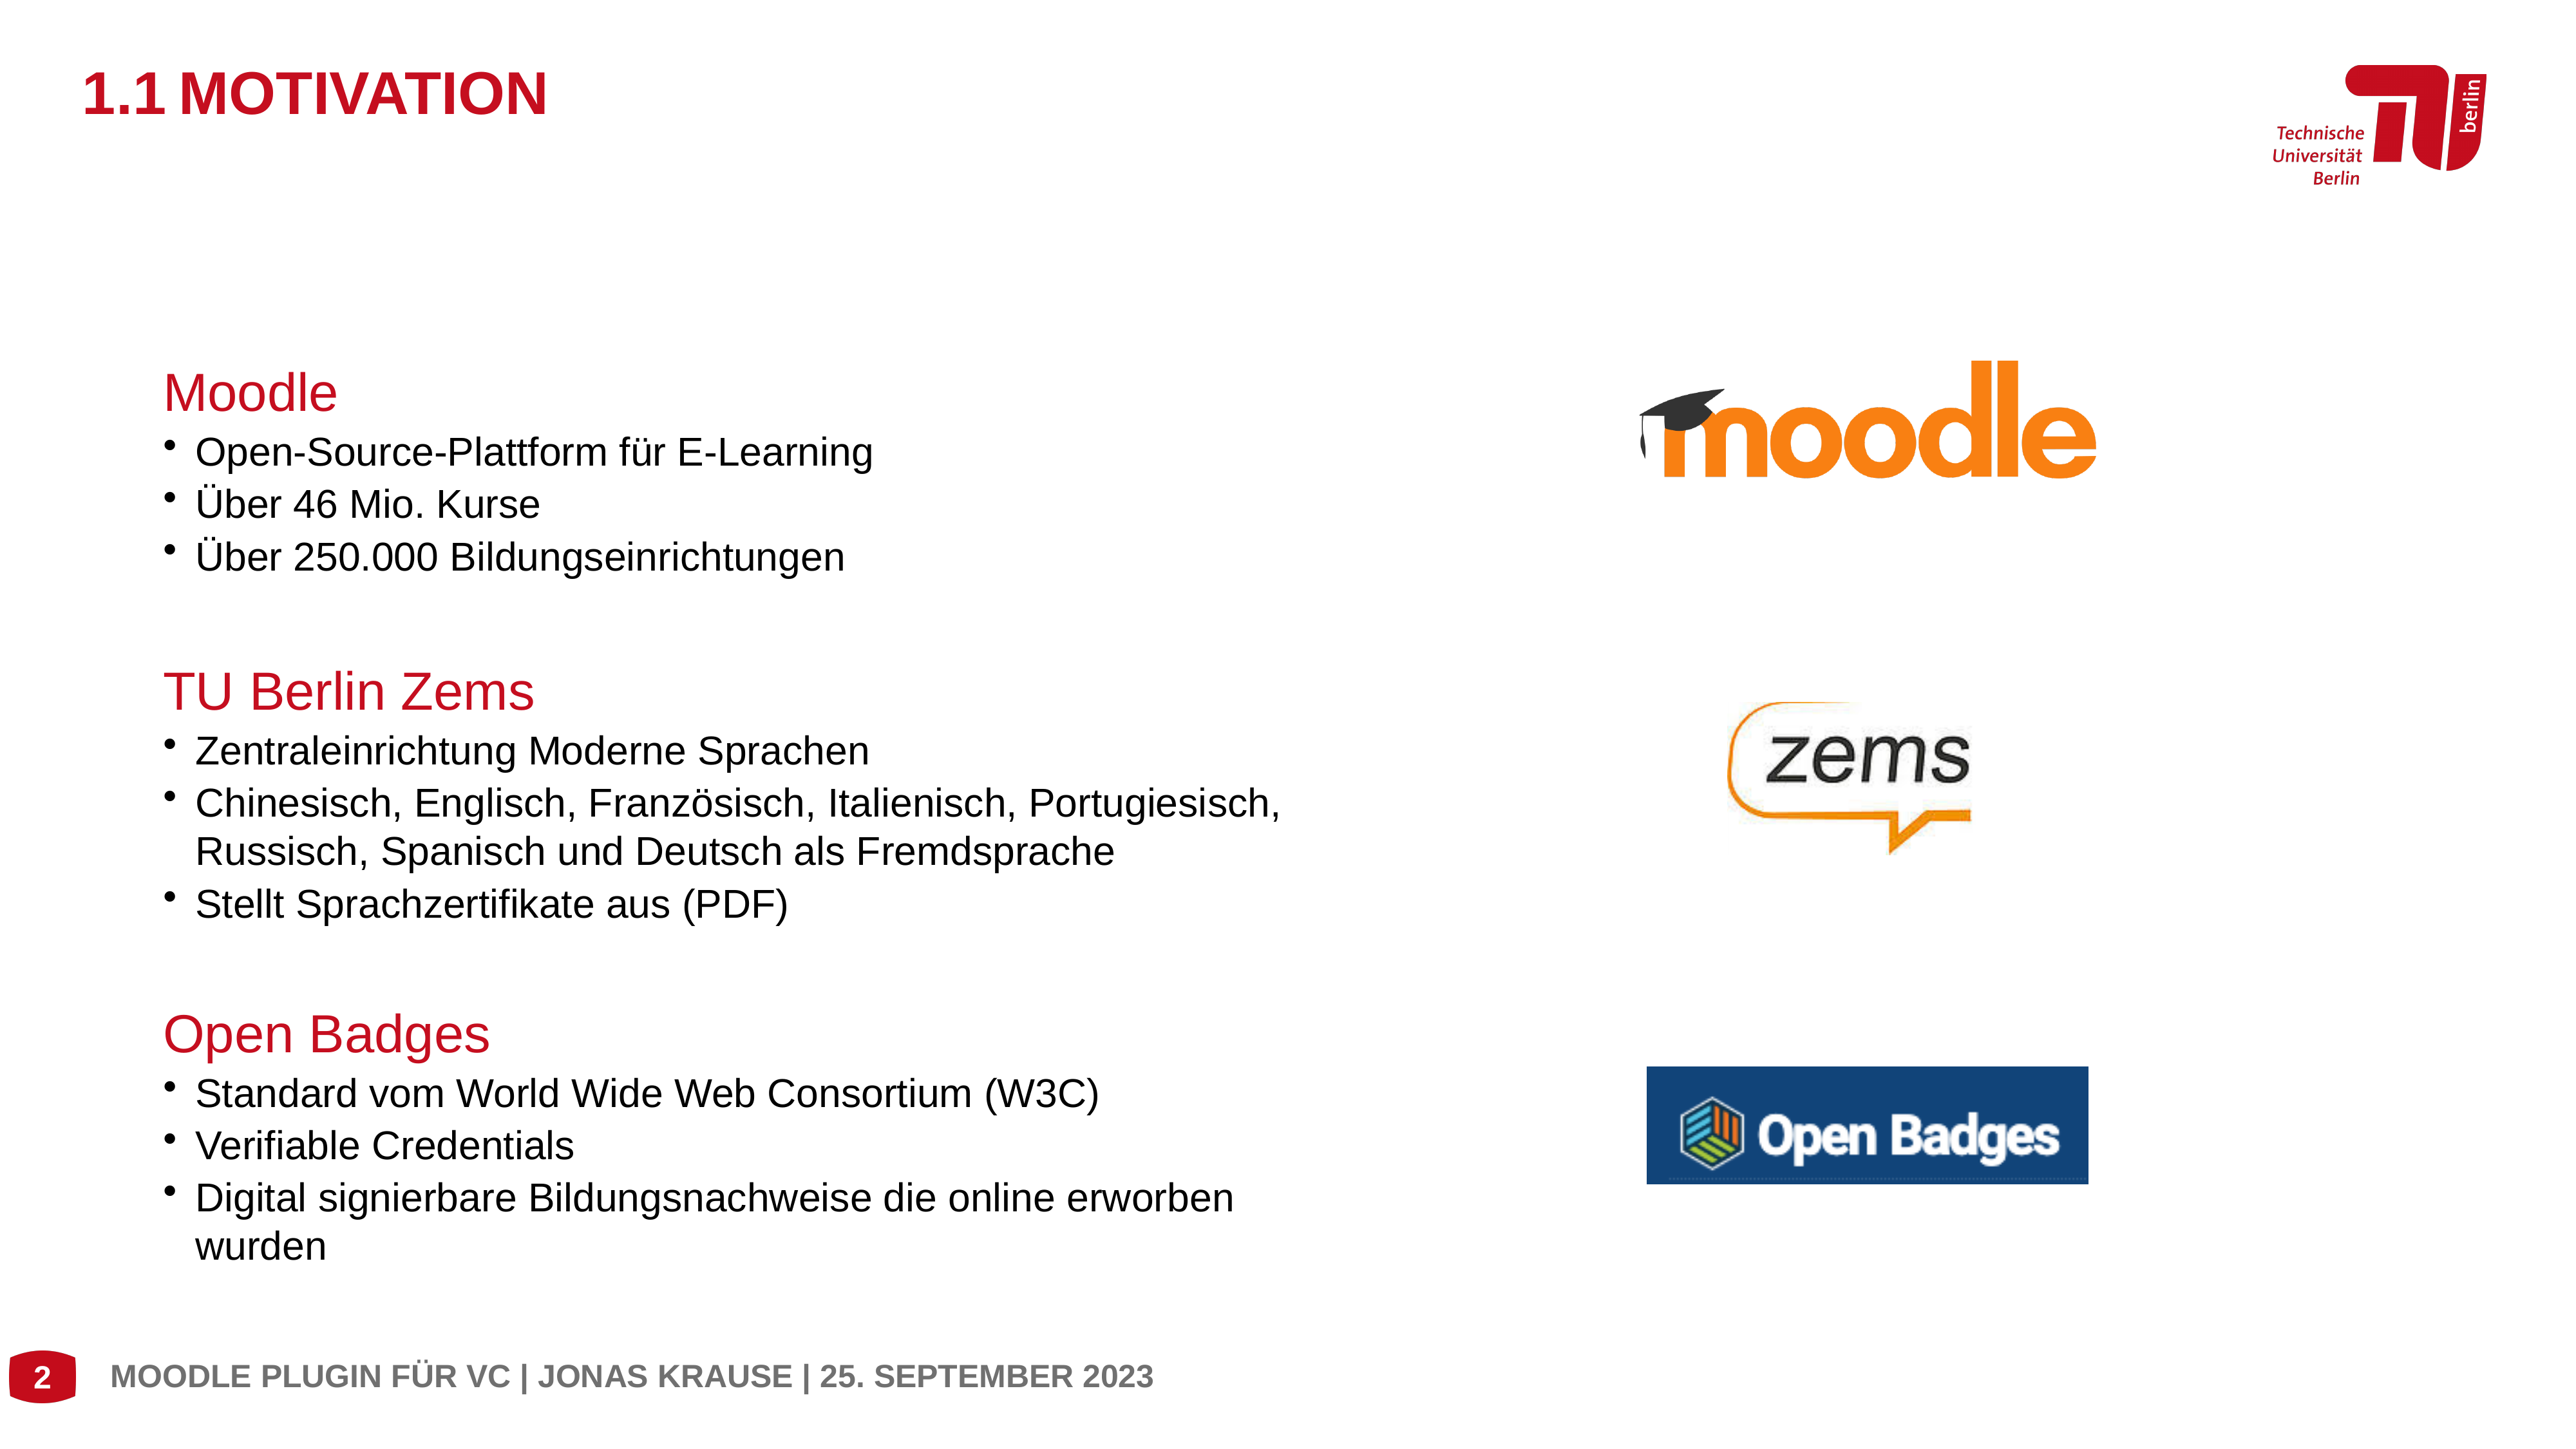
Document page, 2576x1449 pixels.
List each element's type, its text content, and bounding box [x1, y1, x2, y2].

text_box Open Badges Standard vom World Wide Web Consortium (W3C) Verifiable Credentials Digital signierbare Bildungsnachweise die online erworben wurden [158, 1003, 1340, 1273]
text_box Moodle Open-Source-Plattform für E-Learning Über 46 Mio. Kurse Über 250.000 Bildungseinrichtungen [158, 294, 1340, 583]
picture [2273, 65, 2486, 185]
text_box 1.1 Motivation [82, 53, 2245, 200]
text_box TU Berlin Zems Zentraleinrichtung Moderne Sprachen Chinesisch, Englisch, Französisch, Italienisch, Portugiesisch, Russisch, Spanisch und Deutsch als Fremdsprache Stellt Sprachzertifikate aus (PDF) [158, 628, 1340, 931]
picture [1727, 702, 1978, 856]
picture [1639, 361, 2096, 478]
text_box MOODLE PLUGIN FÜR VC | JONAS KRAUSE | 25. SEPTEMBER 2023 [82, 1345, 1183, 1404]
slide_number 2 [11, 1346, 74, 1405]
picture [1647, 1066, 2088, 1184]
